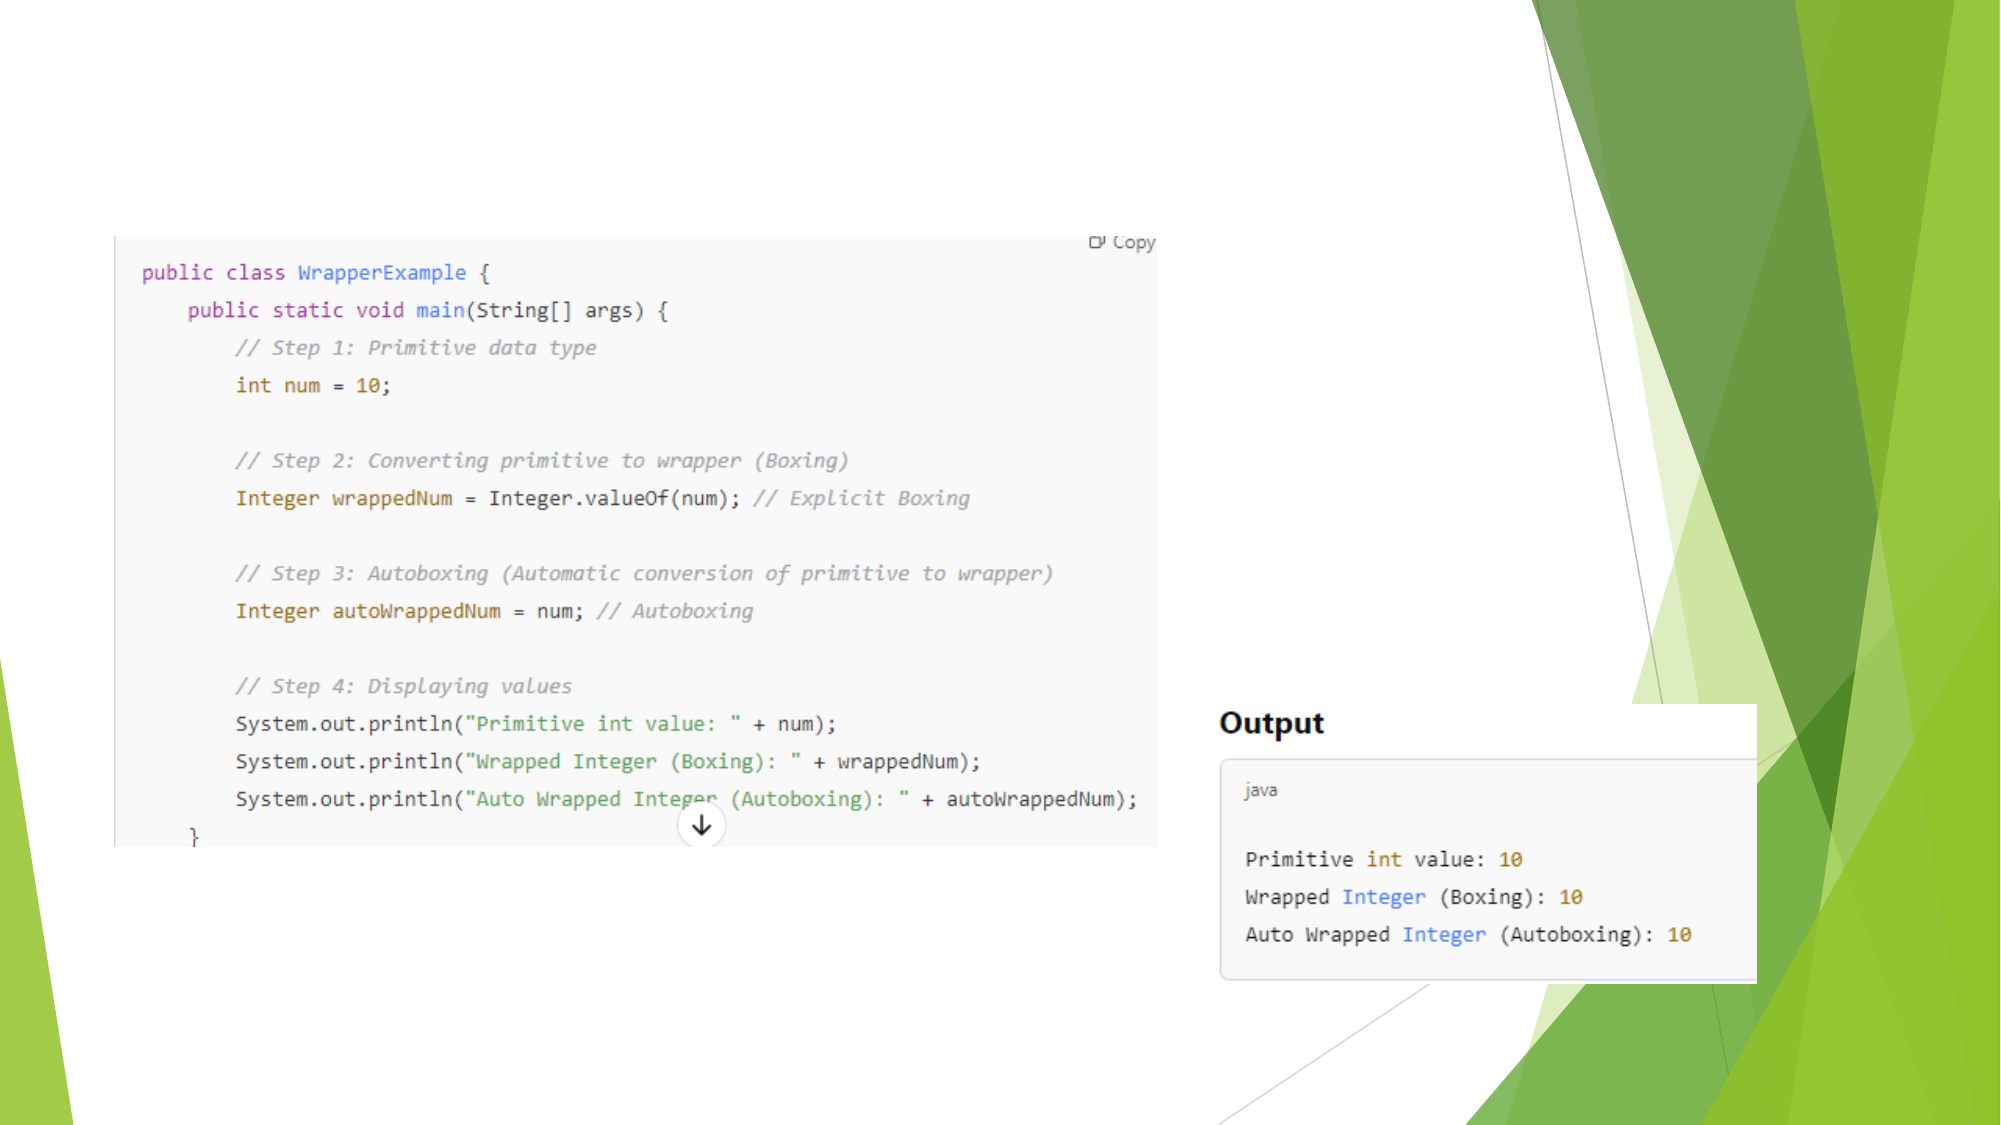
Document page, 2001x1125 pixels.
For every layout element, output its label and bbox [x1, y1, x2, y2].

picture [113, 236, 1157, 847]
picture [1217, 703, 1757, 985]
